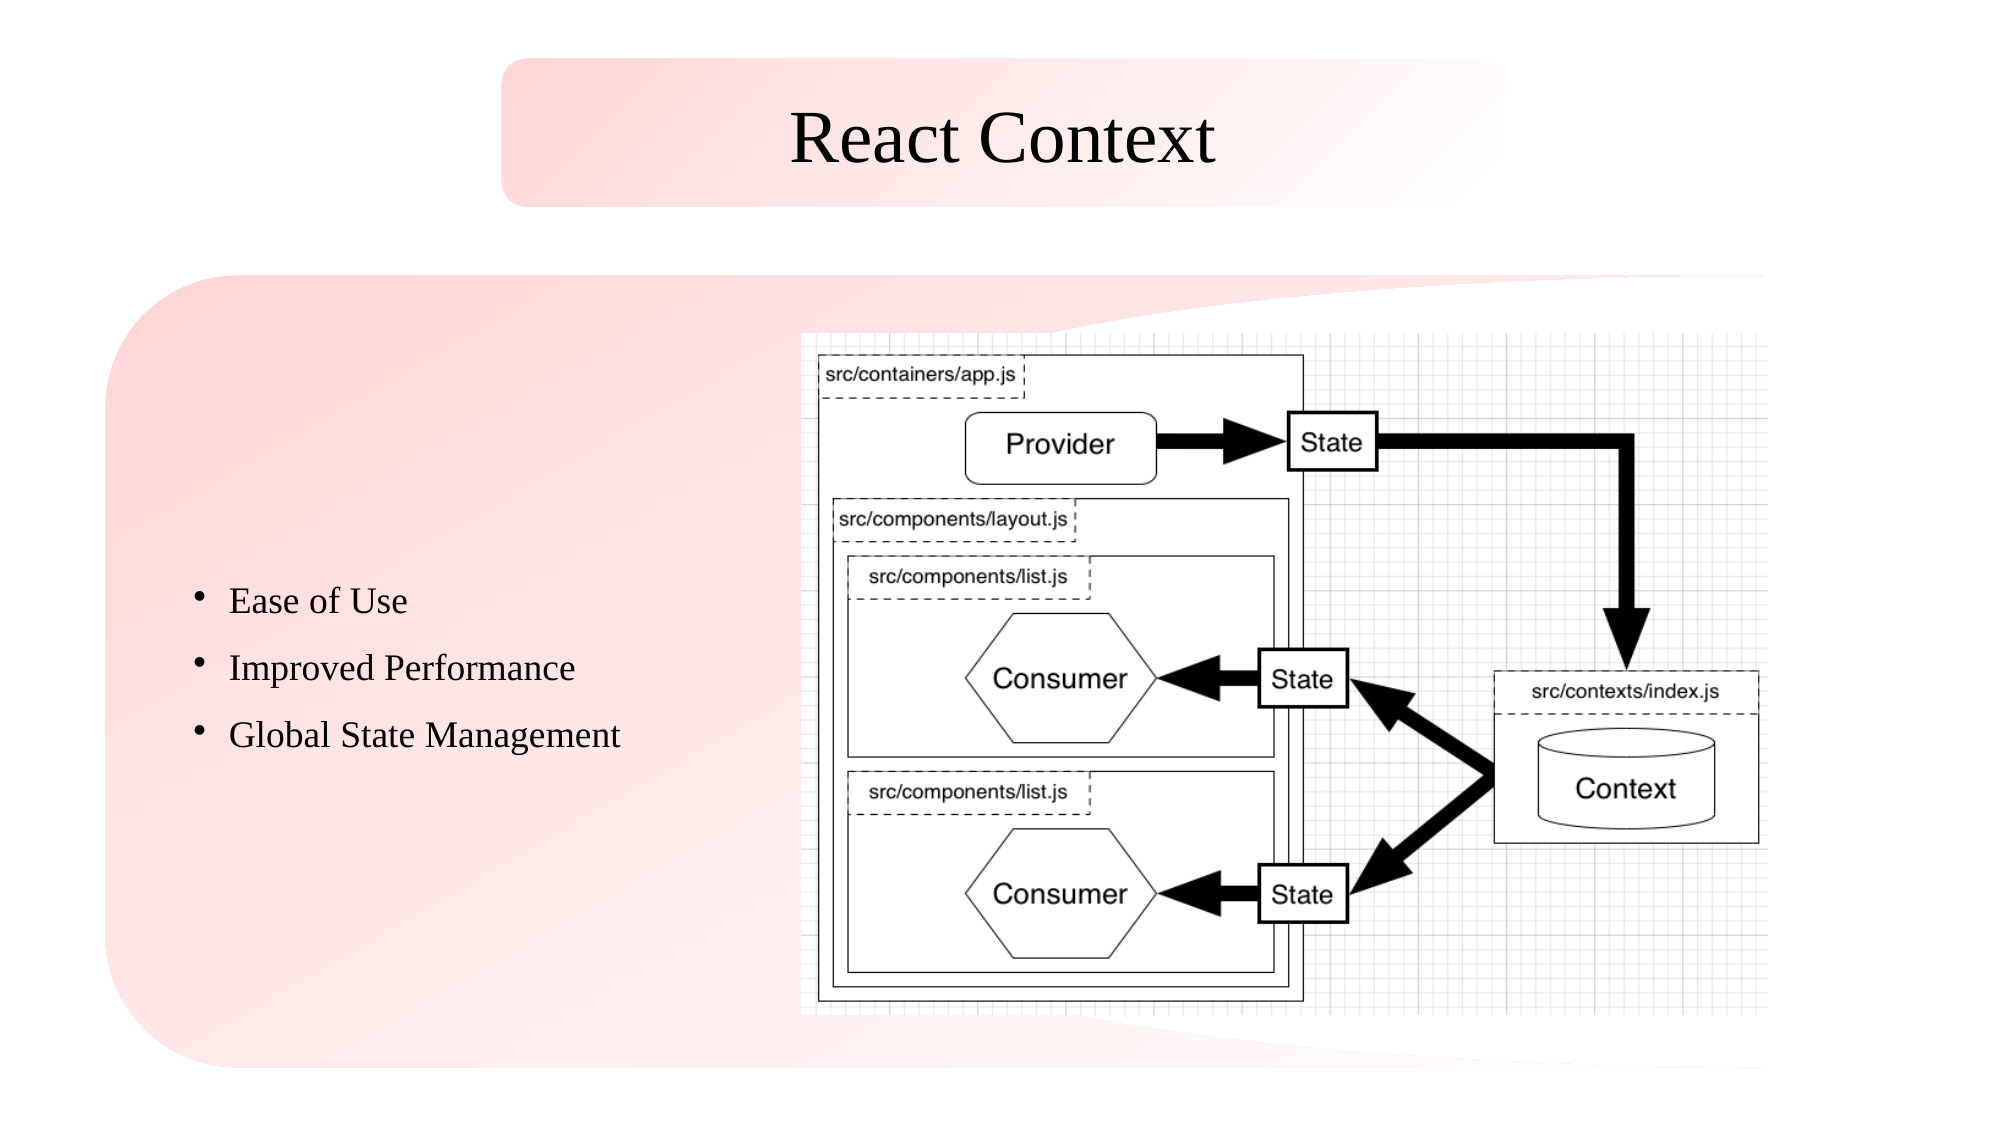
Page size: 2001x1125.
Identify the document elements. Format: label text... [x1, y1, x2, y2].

text_box Ease of Use Improved Performance Global State Management [178, 536, 709, 794]
text_box [105, 275, 1764, 1068]
text_box React Context [501, 58, 1505, 207]
picture [801, 333, 1768, 1015]
